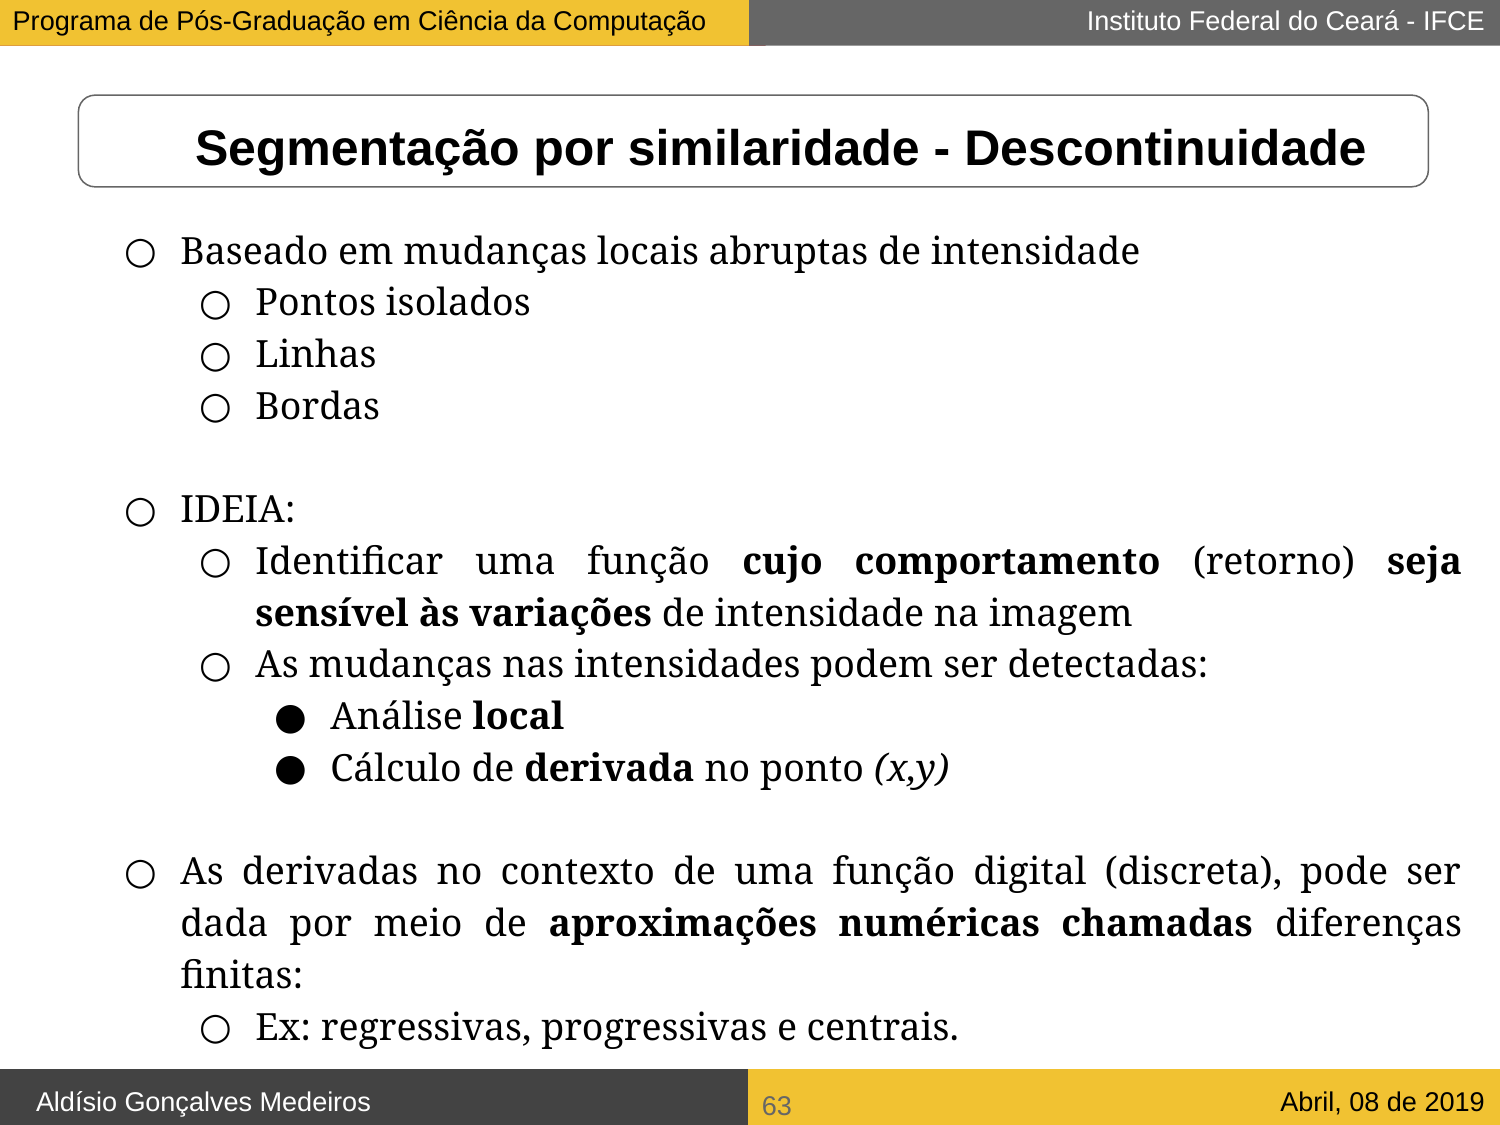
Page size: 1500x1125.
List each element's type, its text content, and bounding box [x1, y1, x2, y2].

text_box Baseado em mudanças locais abruptas de intensidade Pontos isolados Linhas Bordas IDEIA: Identificar uma função cujo comportamento (retorno) seja sensível às variações de intensidade na imagem As mudanças nas intensidades podem ser detectadas: Análise local Cálculo de derivada no ponto (x,y) As derivadas no contexto de uma função digital (discreta), pode ser dada por meio de aproximações numéricas chamadas diferenças finitas: Ex: regressivas, progressivas e centrais. [90, 204, 1477, 819]
text_box Segmentação por similaridade - Descontinuidade [113, 99, 1449, 192]
text_box <number> [731, 1061, 822, 1125]
